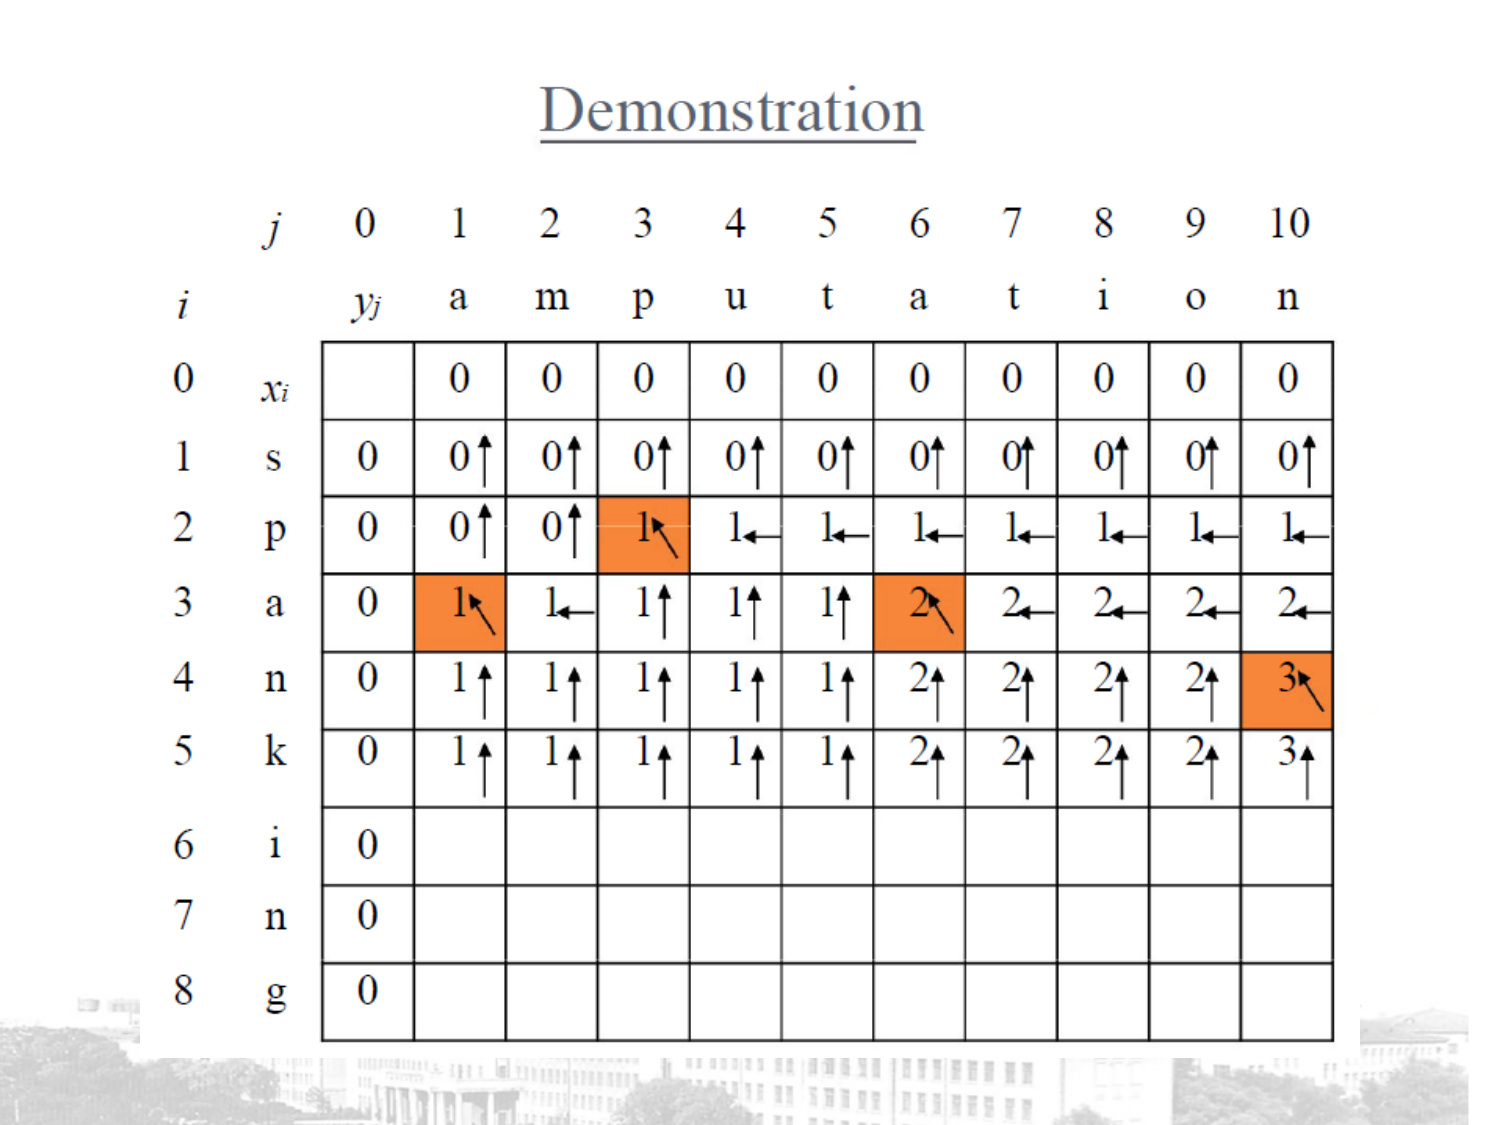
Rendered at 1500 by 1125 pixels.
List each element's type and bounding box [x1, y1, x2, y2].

picture [0, 529, 1500, 1125]
text_box [139, 67, 1361, 1058]
